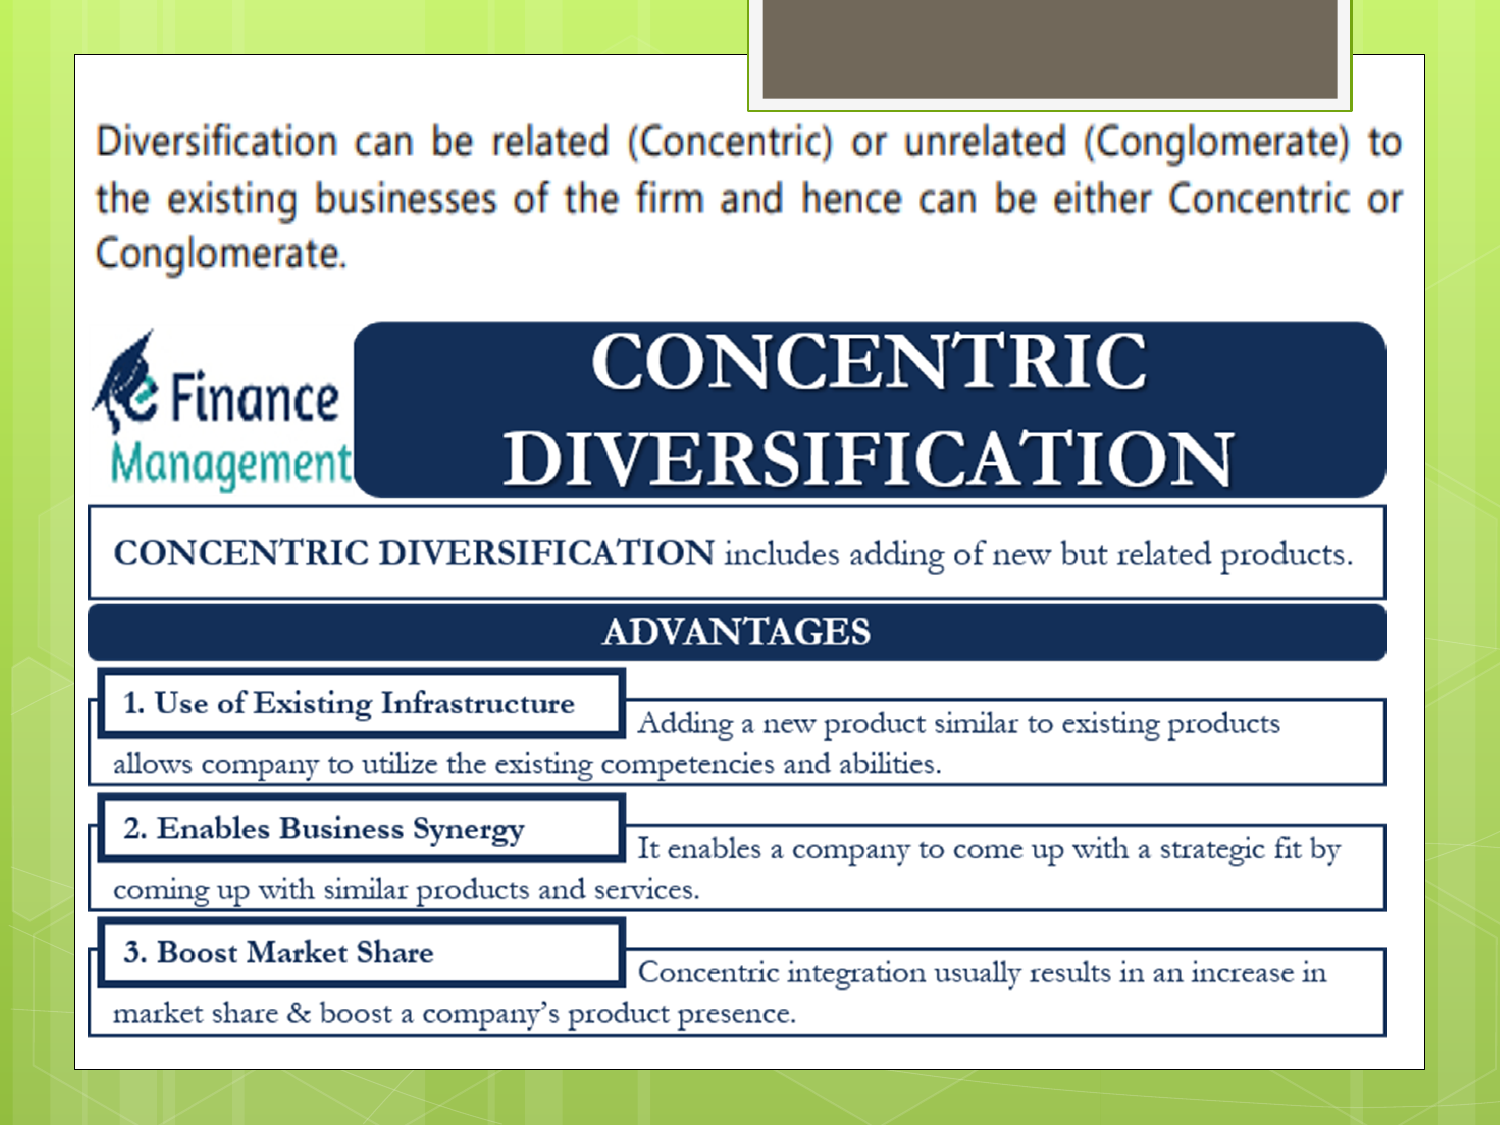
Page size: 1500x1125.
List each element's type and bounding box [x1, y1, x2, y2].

picture [88, 113, 1412, 1054]
